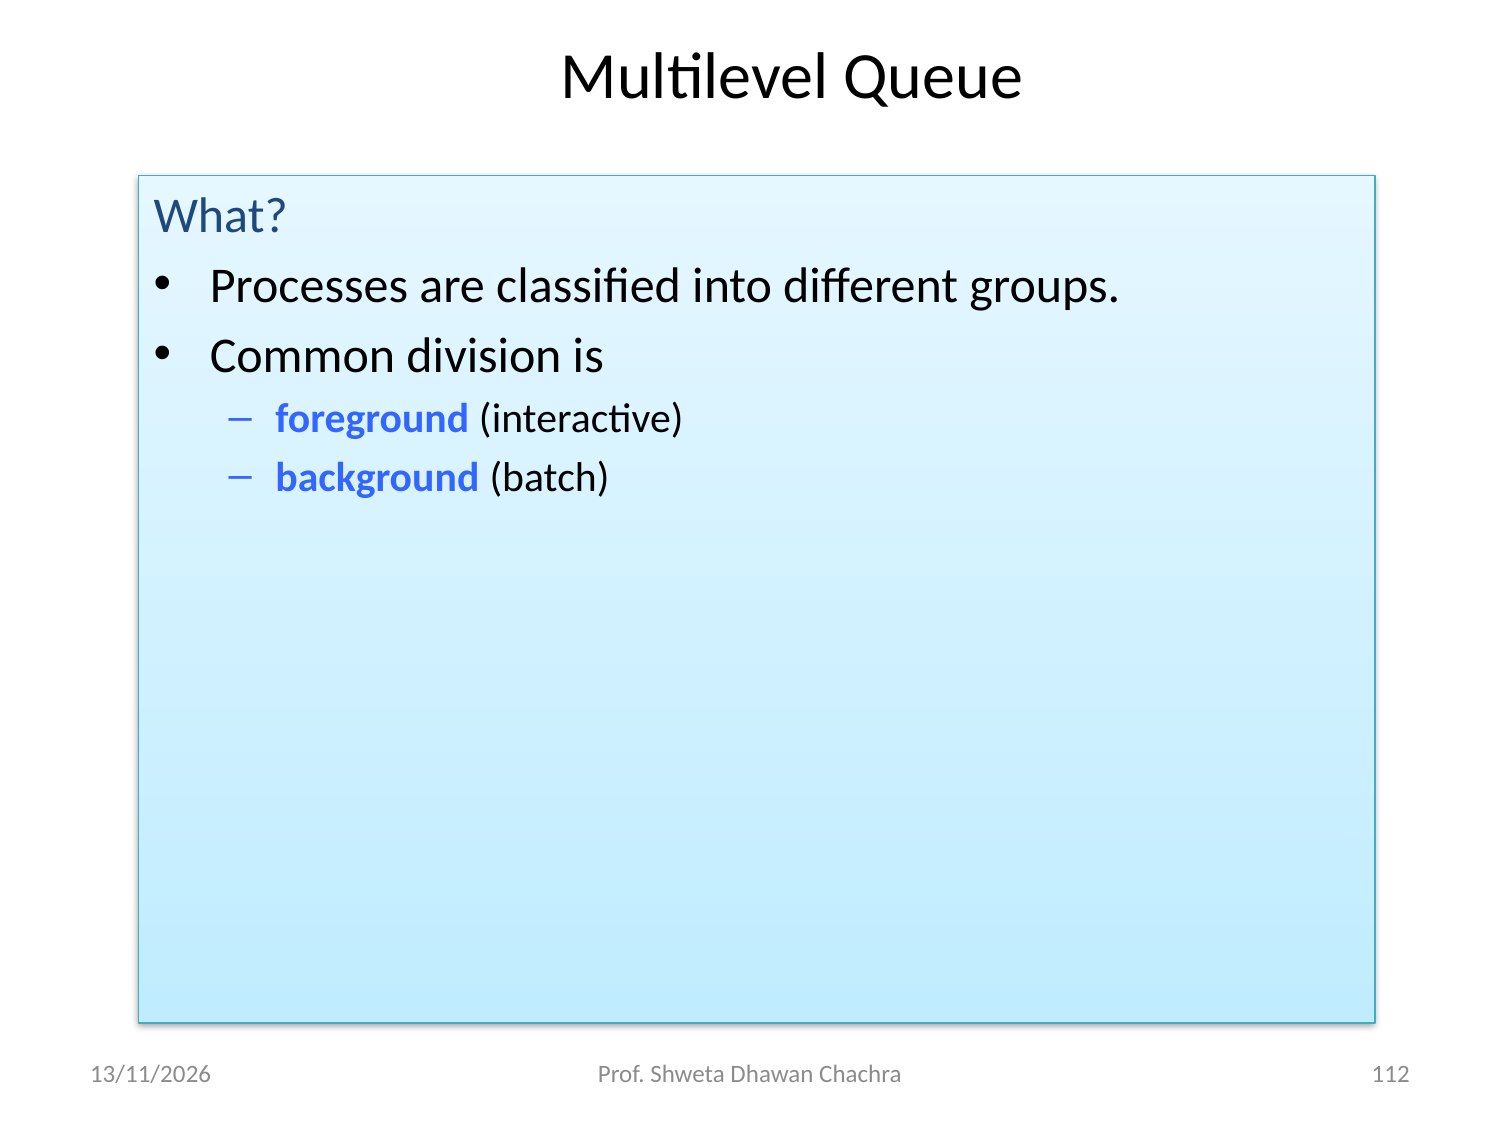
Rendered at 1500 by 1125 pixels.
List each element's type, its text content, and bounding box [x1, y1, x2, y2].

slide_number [75, 1042, 425, 1103]
slide_number 112 [1074, 1042, 1425, 1103]
footer Prof. Shweta Dhawan Chachra [512, 1042, 988, 1103]
list What? Processes are classified into different groups. Common division is foreground (interactive) background (batch) [138, 175, 1376, 1024]
title Multilevel Queue [159, 25, 1425, 120]
